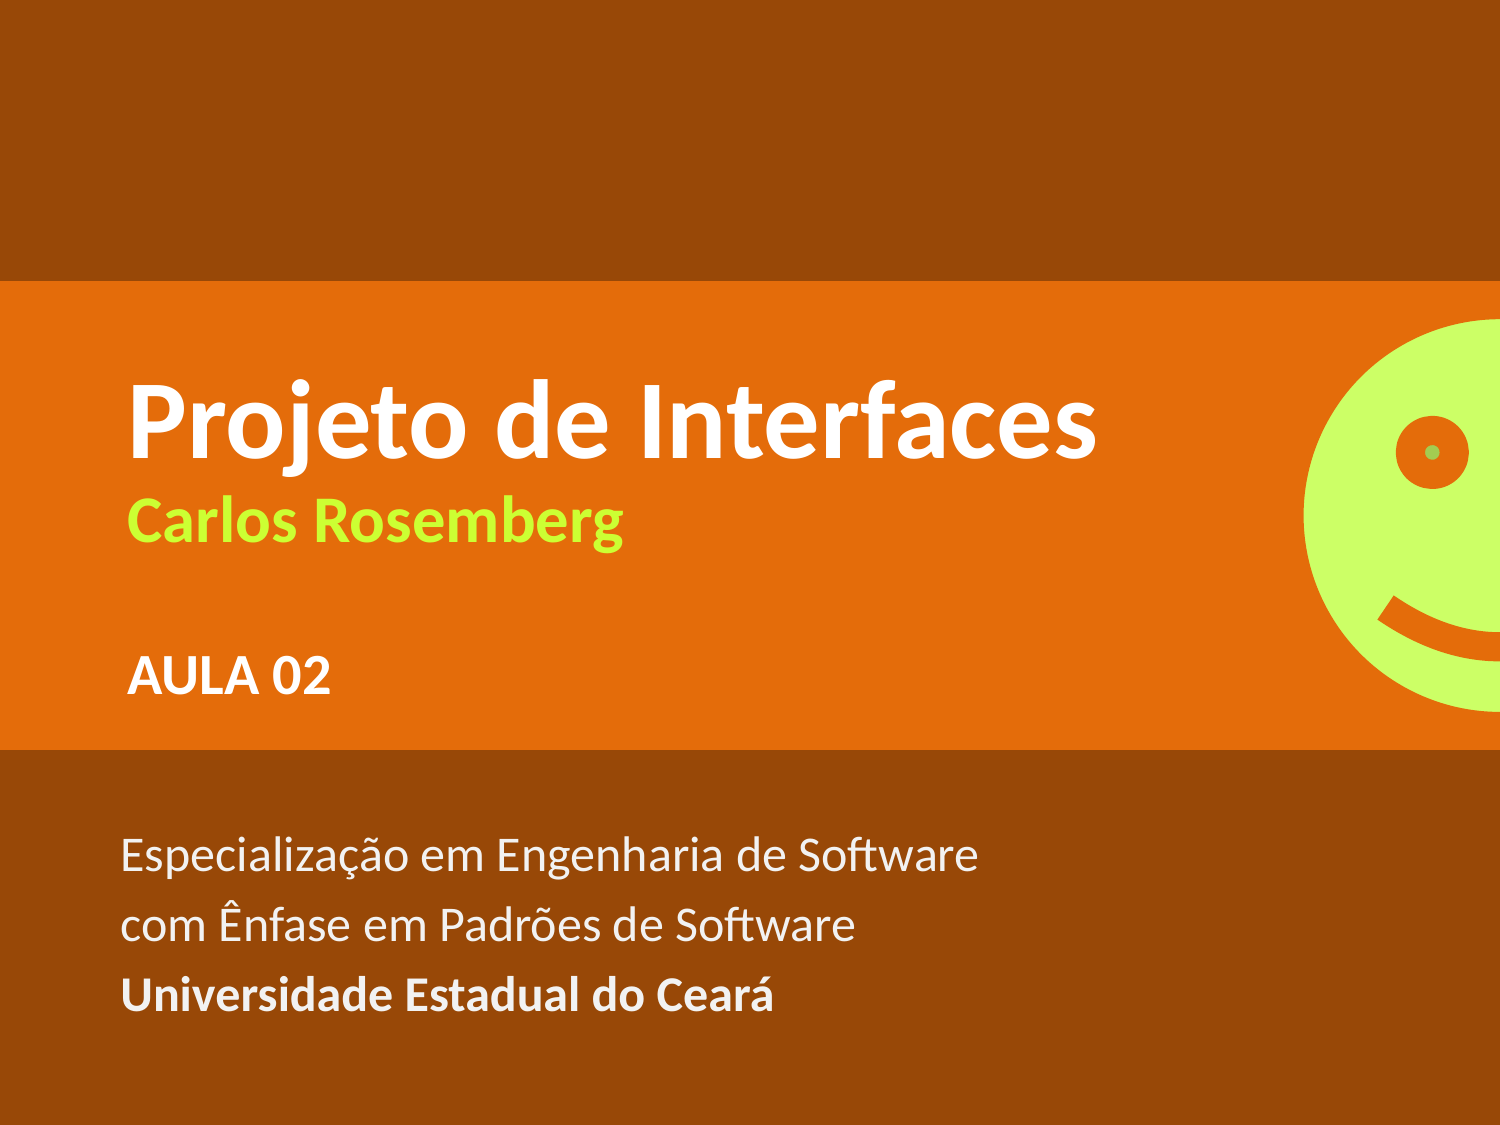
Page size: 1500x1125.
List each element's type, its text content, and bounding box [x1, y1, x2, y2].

subtitle Especialização em Engenharia de Software com Ênfase em Padrões de Software Universidade Estadual do Ceará [105, 814, 1252, 1102]
text_box [1286, 302, 1500, 729]
text_box [0, 279, 1500, 752]
title Projeto de Interfaces [112, 292, 1196, 535]
text_box AULA 02 [112, 628, 692, 714]
text_box Carlos Rosemberg [112, 468, 804, 564]
